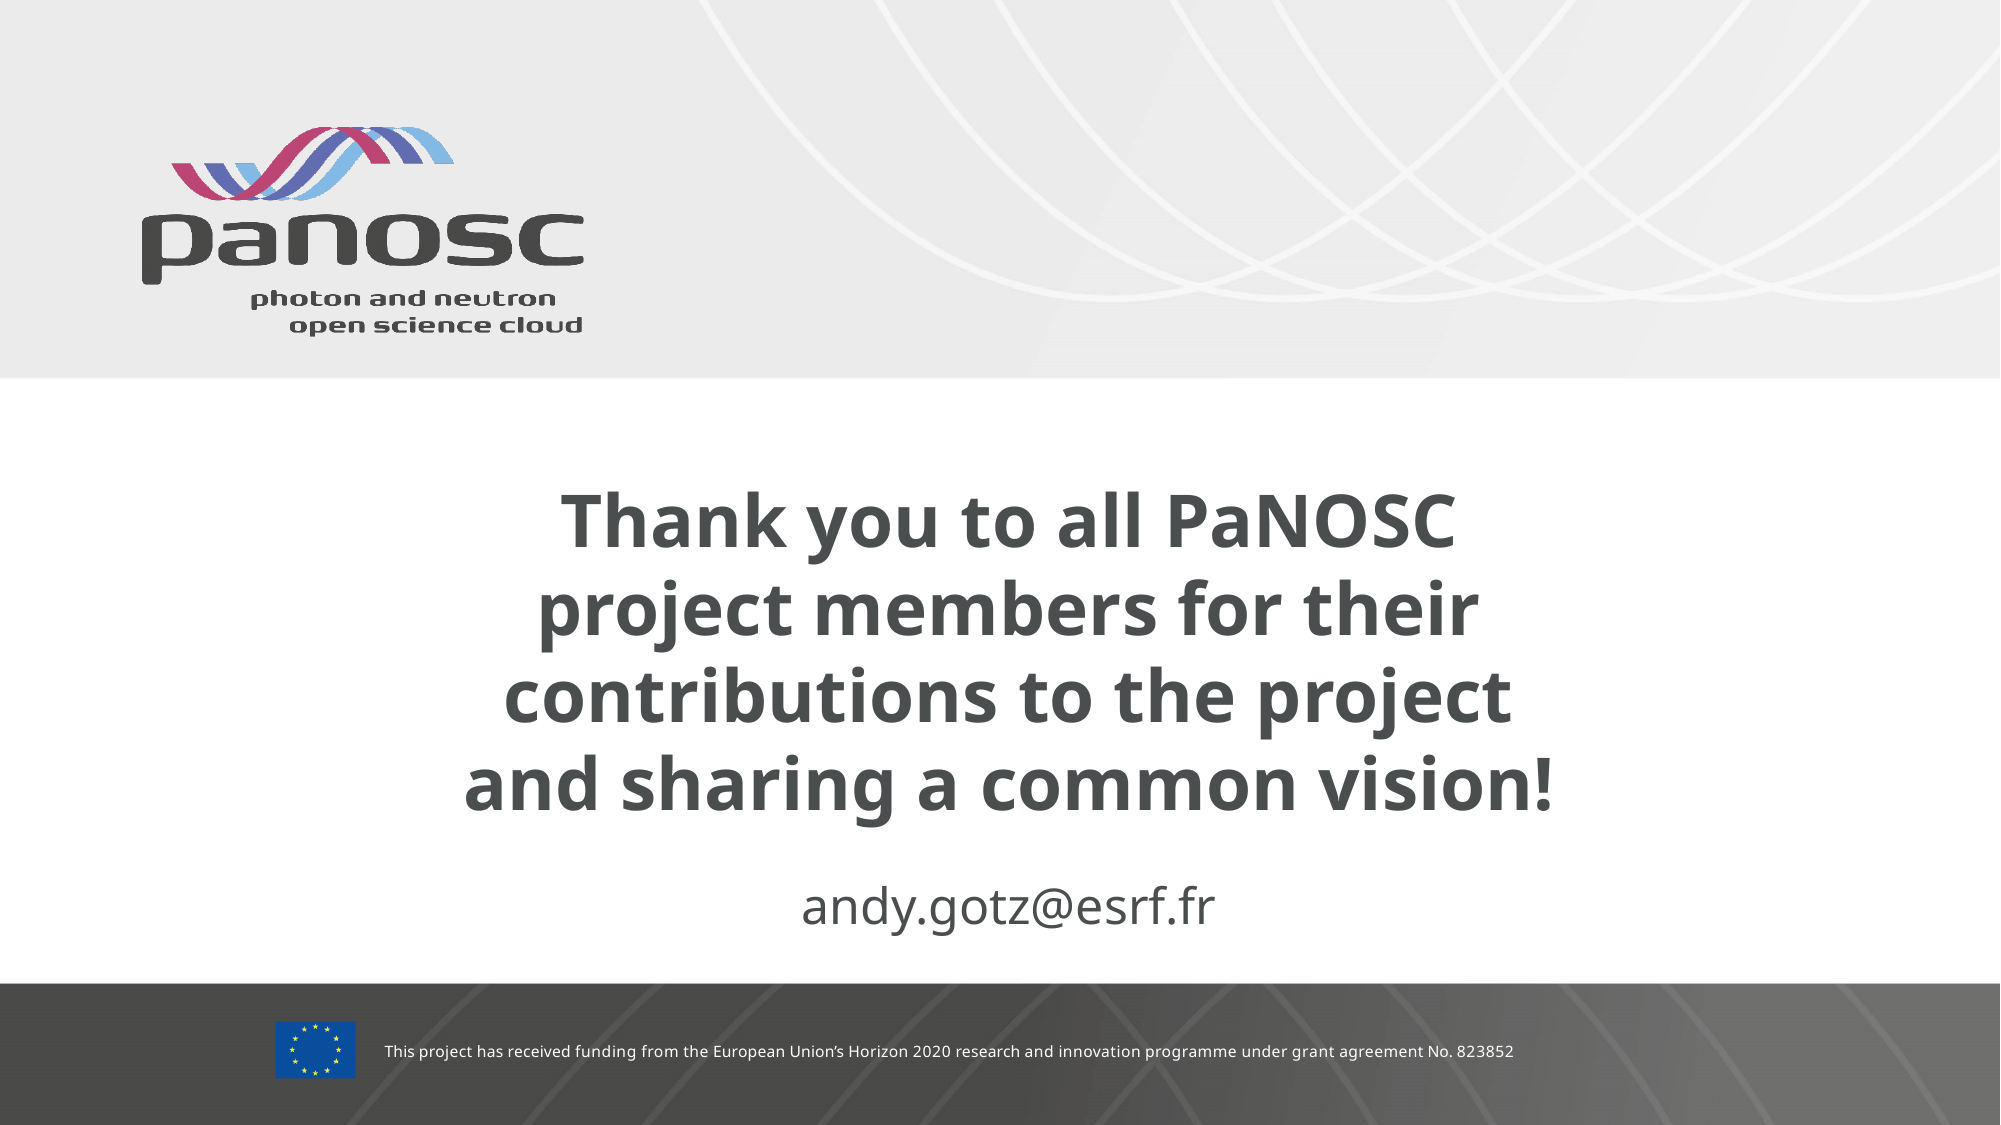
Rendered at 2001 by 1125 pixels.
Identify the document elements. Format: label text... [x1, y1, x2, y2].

subtitle andy.gotz@esrf.fr [437, 875, 1582, 936]
title Thank you to all PaNOSC project members for their contributions to the project and sharing a common vision! [437, 474, 1582, 829]
picture [0, 0, 2000, 1125]
